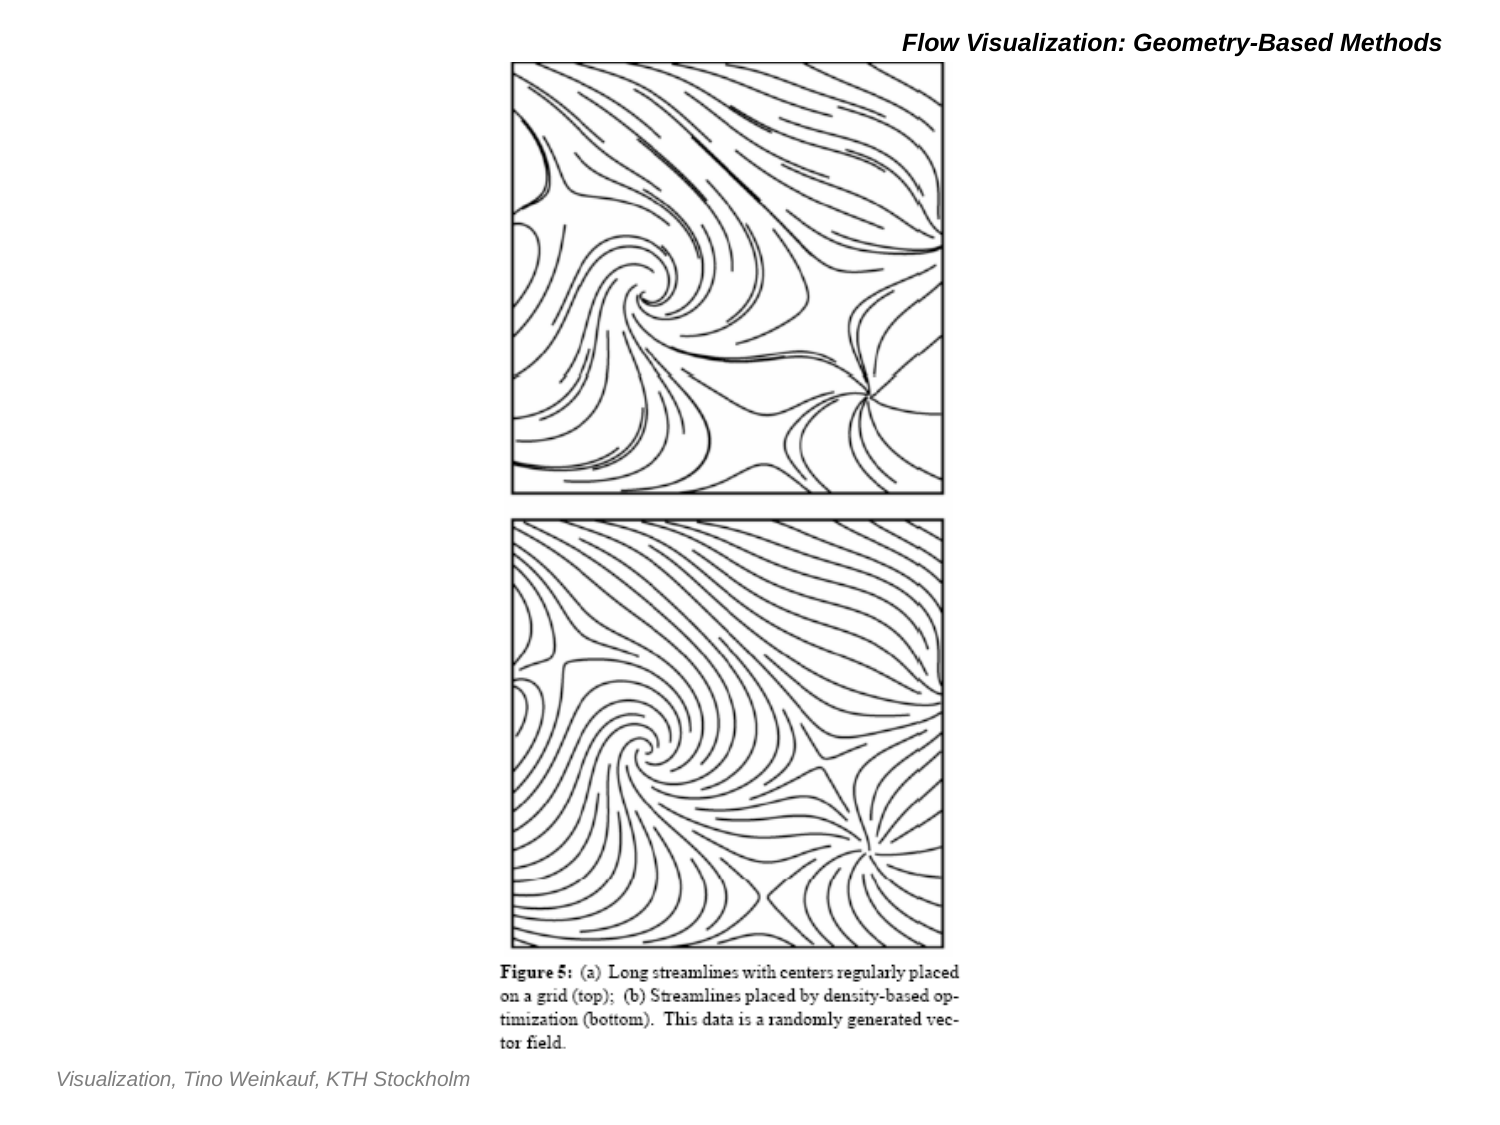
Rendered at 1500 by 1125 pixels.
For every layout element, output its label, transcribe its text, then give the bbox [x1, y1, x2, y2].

title Flow Visualization: Geometry-Based Methods [237, 18, 1460, 67]
picture [487, 62, 976, 1054]
